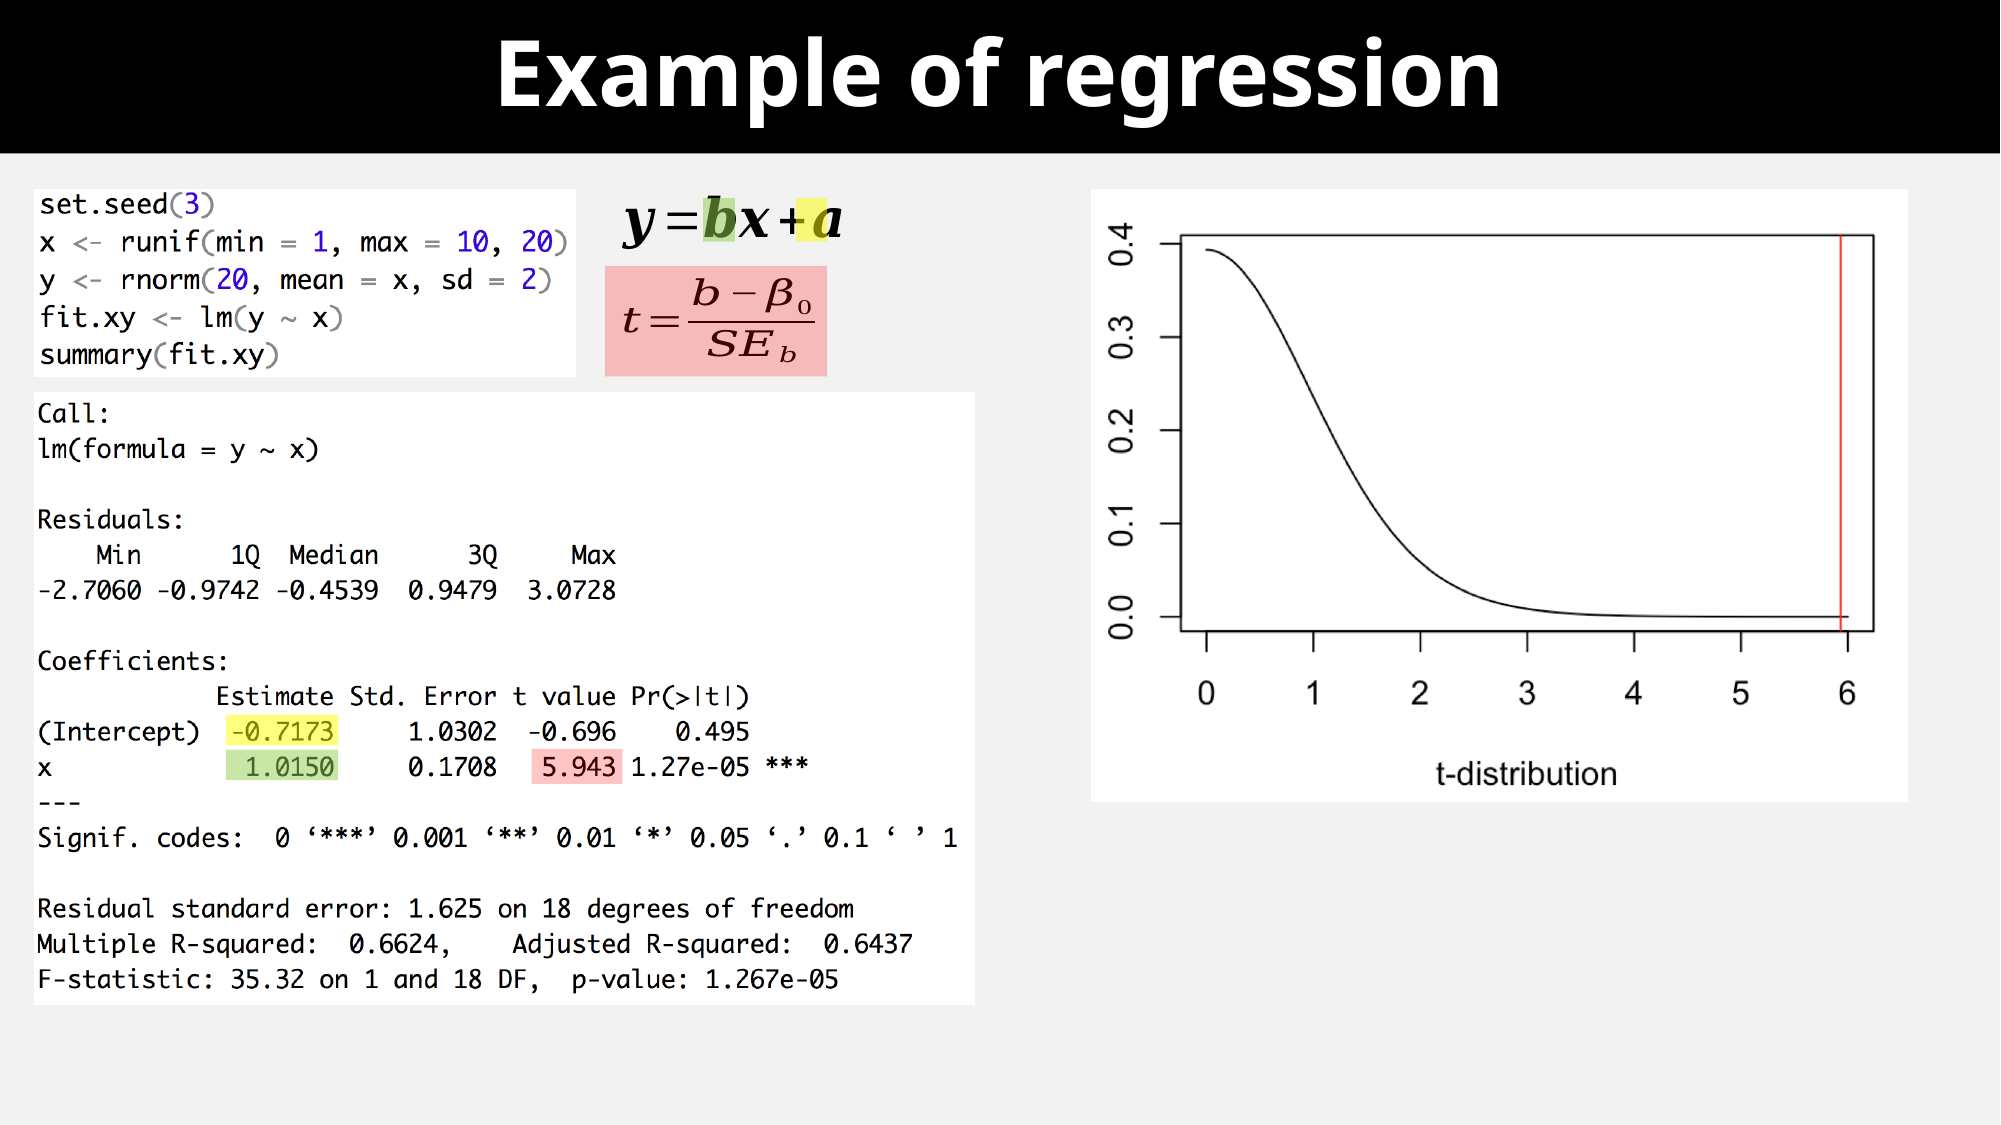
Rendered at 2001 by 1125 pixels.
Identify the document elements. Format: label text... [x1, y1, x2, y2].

picture [34, 189, 576, 377]
text_box [702, 197, 736, 243]
text_box [795, 197, 828, 243]
title Example of regression [0, 0, 2000, 154]
picture [33, 392, 975, 1005]
text_box [604, 265, 828, 377]
picture [1091, 189, 1908, 802]
